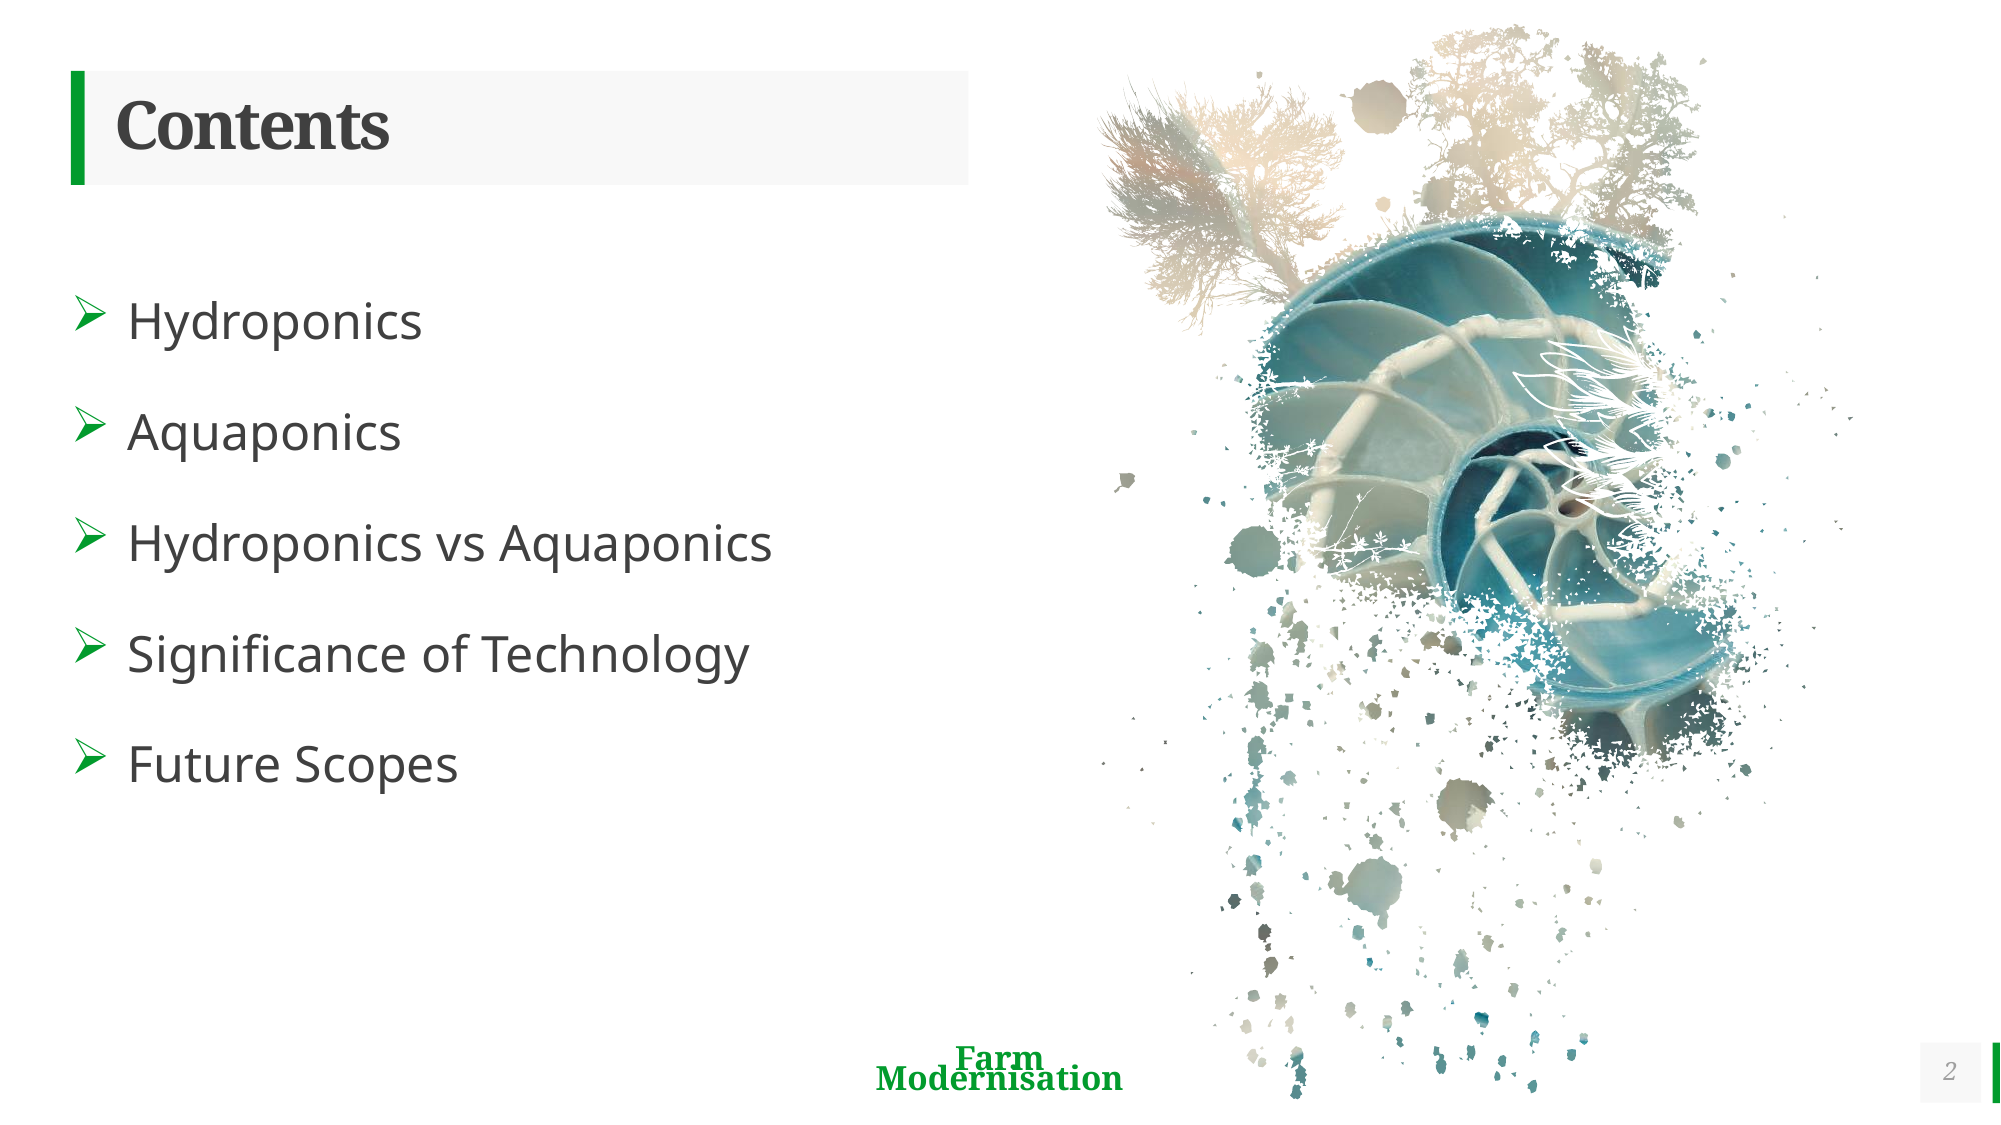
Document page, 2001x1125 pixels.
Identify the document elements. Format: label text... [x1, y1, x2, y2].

picture [1096, 23, 1854, 1100]
title Contents [84, 70, 969, 185]
slide_number 2 [1920, 1042, 1982, 1103]
list Hydroponics Aquaponics Hydroponics vs Aquaponics Significance of Technology Future Scopes [70, 259, 969, 864]
